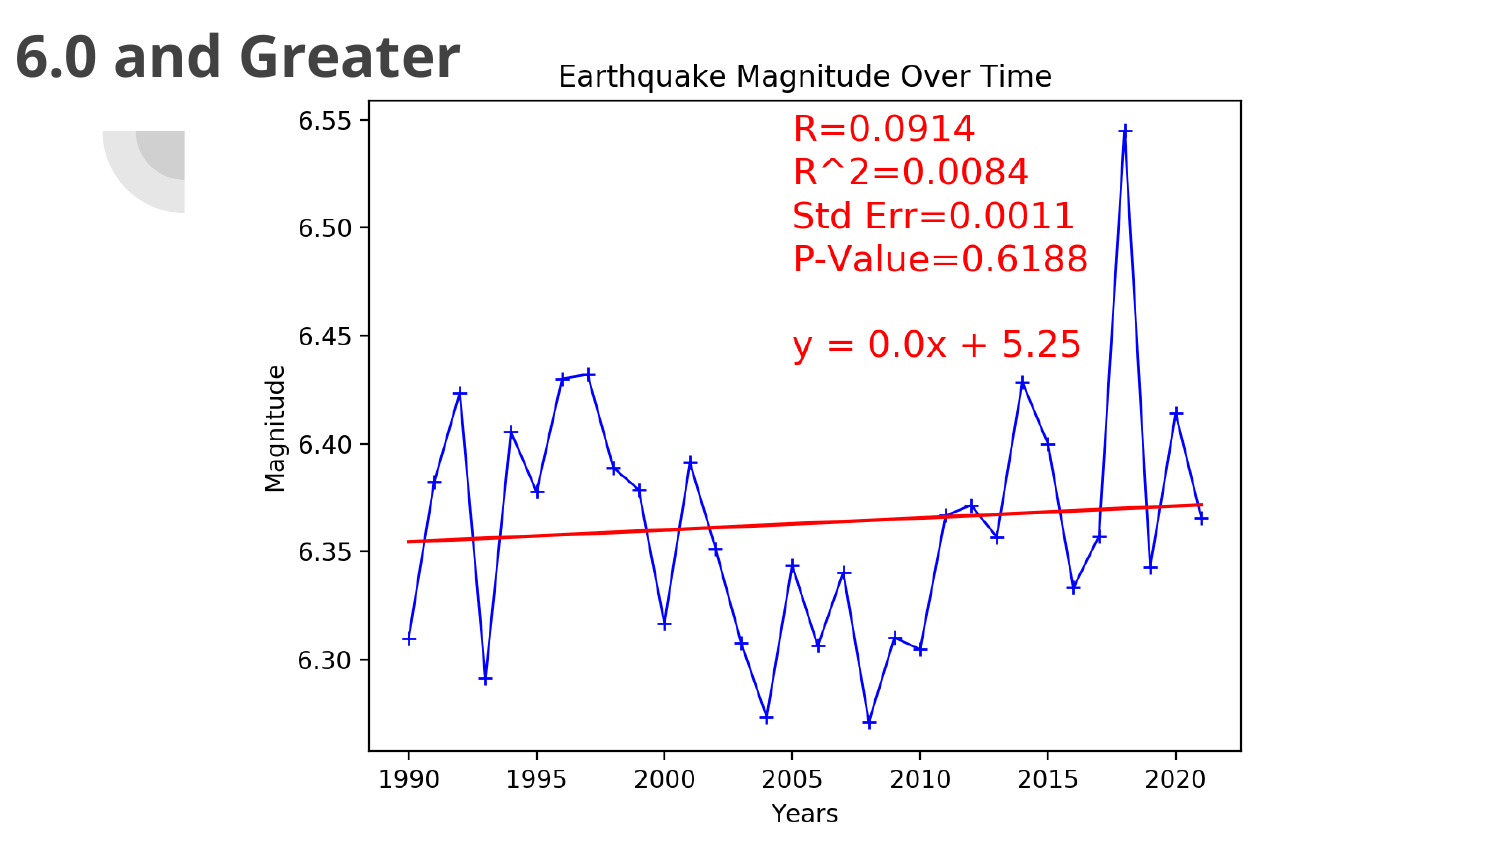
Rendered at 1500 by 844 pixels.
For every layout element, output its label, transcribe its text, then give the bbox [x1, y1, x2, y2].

picture [227, 0, 1354, 844]
title 6.0 and Greater [0, 0, 225, 164]
